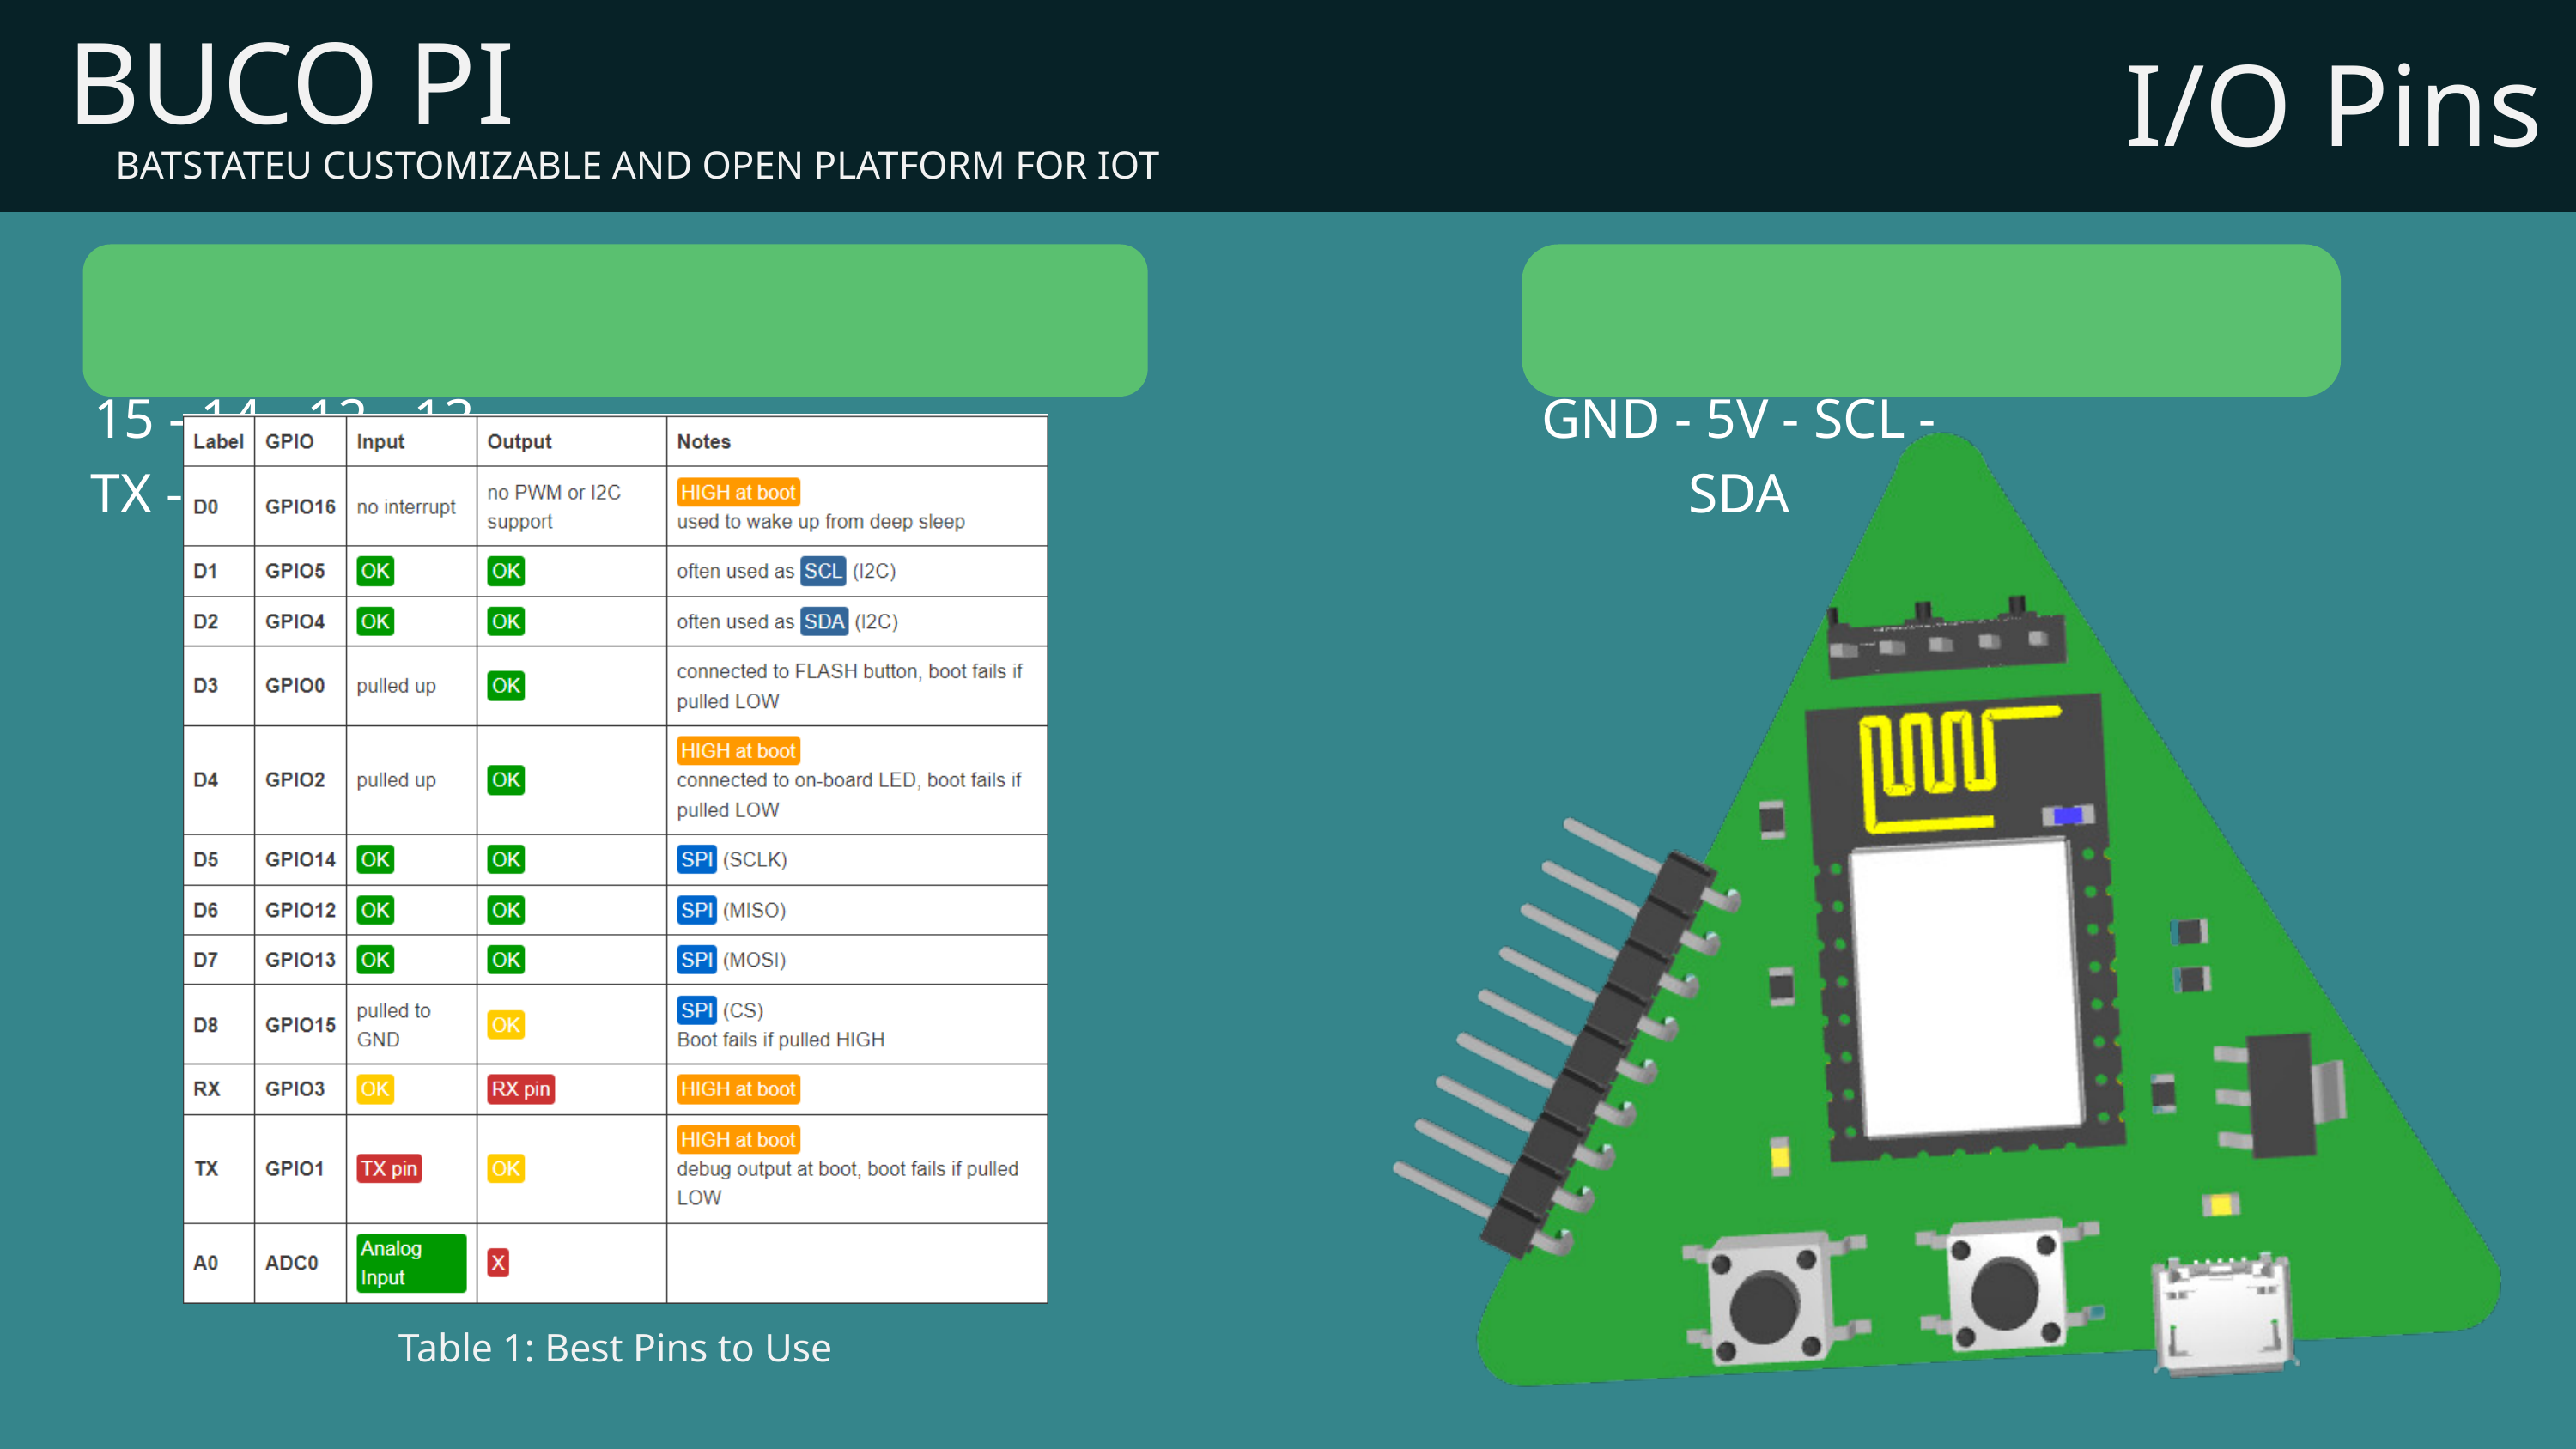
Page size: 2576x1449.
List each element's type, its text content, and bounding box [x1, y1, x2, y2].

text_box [1522, 244, 2342, 397]
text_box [0, 211, 2576, 1449]
text_box BATSTATEU CUSTOMIZABLE AND OPEN PLATFORM FOR IOT [25, 142, 1251, 187]
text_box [82, 244, 1148, 397]
text_box I/O Pins [1684, 37, 2543, 169]
text_box BUCO PI [67, 15, 926, 142]
